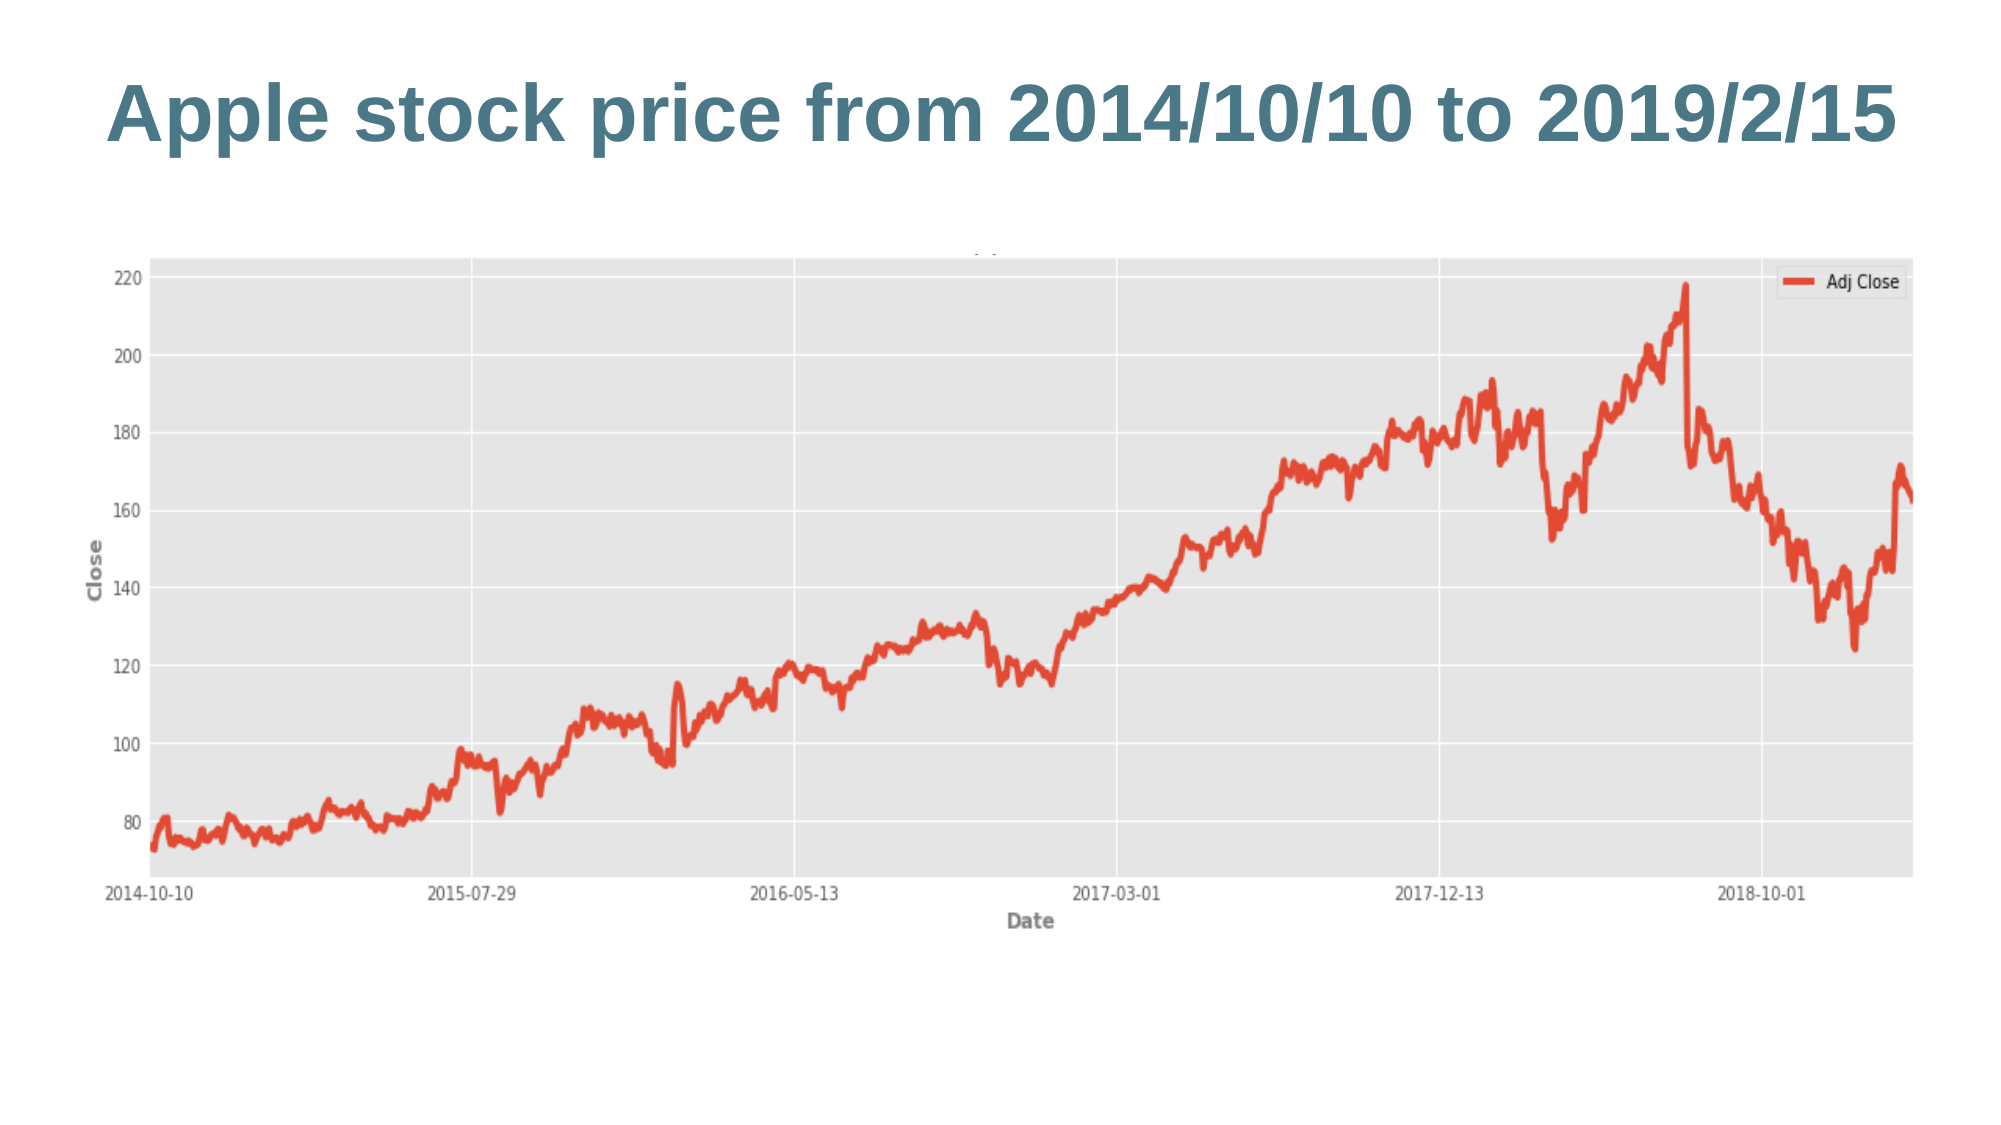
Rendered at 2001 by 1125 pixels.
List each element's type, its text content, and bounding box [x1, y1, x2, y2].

list Apple stock price from 2014/10/10 to 2019/2/15 [53, 55, 1952, 175]
picture [81, 254, 1919, 953]
